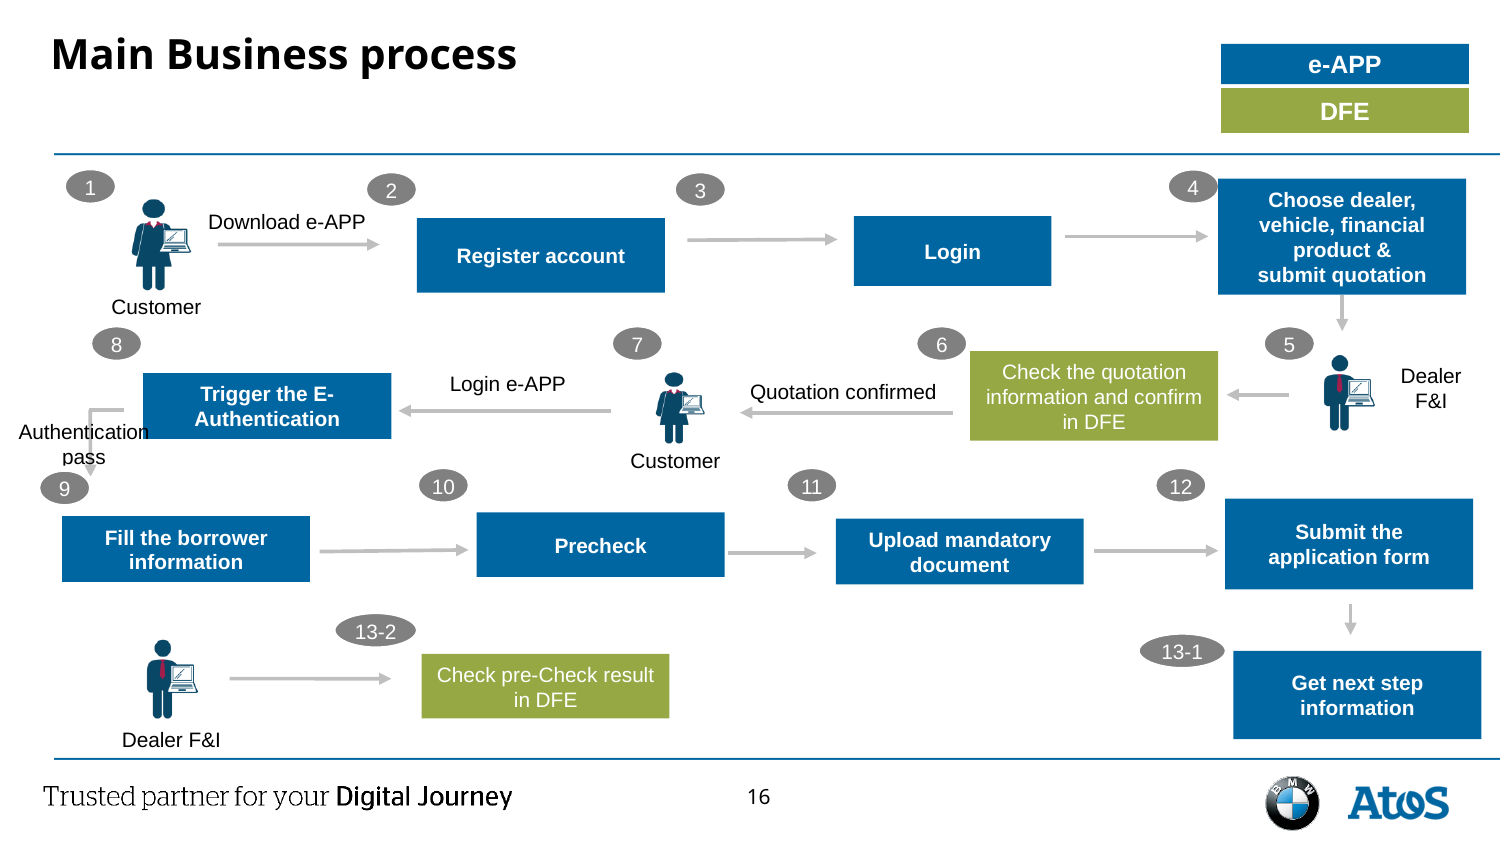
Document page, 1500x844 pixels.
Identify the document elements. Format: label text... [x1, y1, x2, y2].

text_box 9 [37, 468, 93, 508]
text_box Dealer F&I [1387, 355, 1478, 421]
text_box Check the quotation information and confirm in DFE [970, 351, 1219, 441]
text_box Upload mandatory document [835, 518, 1084, 585]
text_box Quotation confirmed [716, 371, 977, 412]
text_box 11 [784, 466, 840, 505]
text_box Precheck [476, 512, 725, 577]
text_box Authentication pass [0, 410, 87, 476]
text_box Check pre-Check result in DFE [421, 653, 670, 719]
text_box 10 [415, 466, 471, 505]
text_box Dealer F&I [102, 718, 241, 759]
text_box 3 [672, 170, 729, 209]
text_box 13-1 [1136, 631, 1228, 671]
text_box Fill the borrower information [62, 516, 310, 582]
text_box Authentication pass [94, 410, 172, 476]
title Main Business process [35, 20, 1471, 139]
text_box Trigger the E-Authentication [143, 373, 392, 439]
text_box DFE [1221, 88, 1469, 133]
text_box Submit the application form [1225, 498, 1474, 590]
text_box 4 [1165, 167, 1219, 206]
text_box Download e-APP [203, 201, 392, 241]
text_box 7 [609, 324, 665, 363]
text_box Login e-APP [375, 363, 641, 404]
text_box Get next step information [1233, 650, 1482, 740]
text_box Choose dealer, vehicle, financial product & submit quotation [1218, 178, 1467, 295]
text_box Register account [416, 218, 665, 293]
picture [0, 0, 1500, 844]
text_box 13-2 [332, 610, 420, 650]
text_box 12 [1153, 466, 1209, 505]
text_box 8 [88, 324, 145, 363]
text_box Customer [572, 439, 779, 480]
text_box Customer [53, 285, 260, 326]
text_box 5 [1261, 324, 1318, 363]
text_box 6 [914, 324, 970, 363]
text_box e-APP [1221, 43, 1469, 85]
text_box 1 [62, 167, 119, 206]
text_box 2 [363, 170, 420, 209]
text_box Login [853, 216, 1052, 286]
